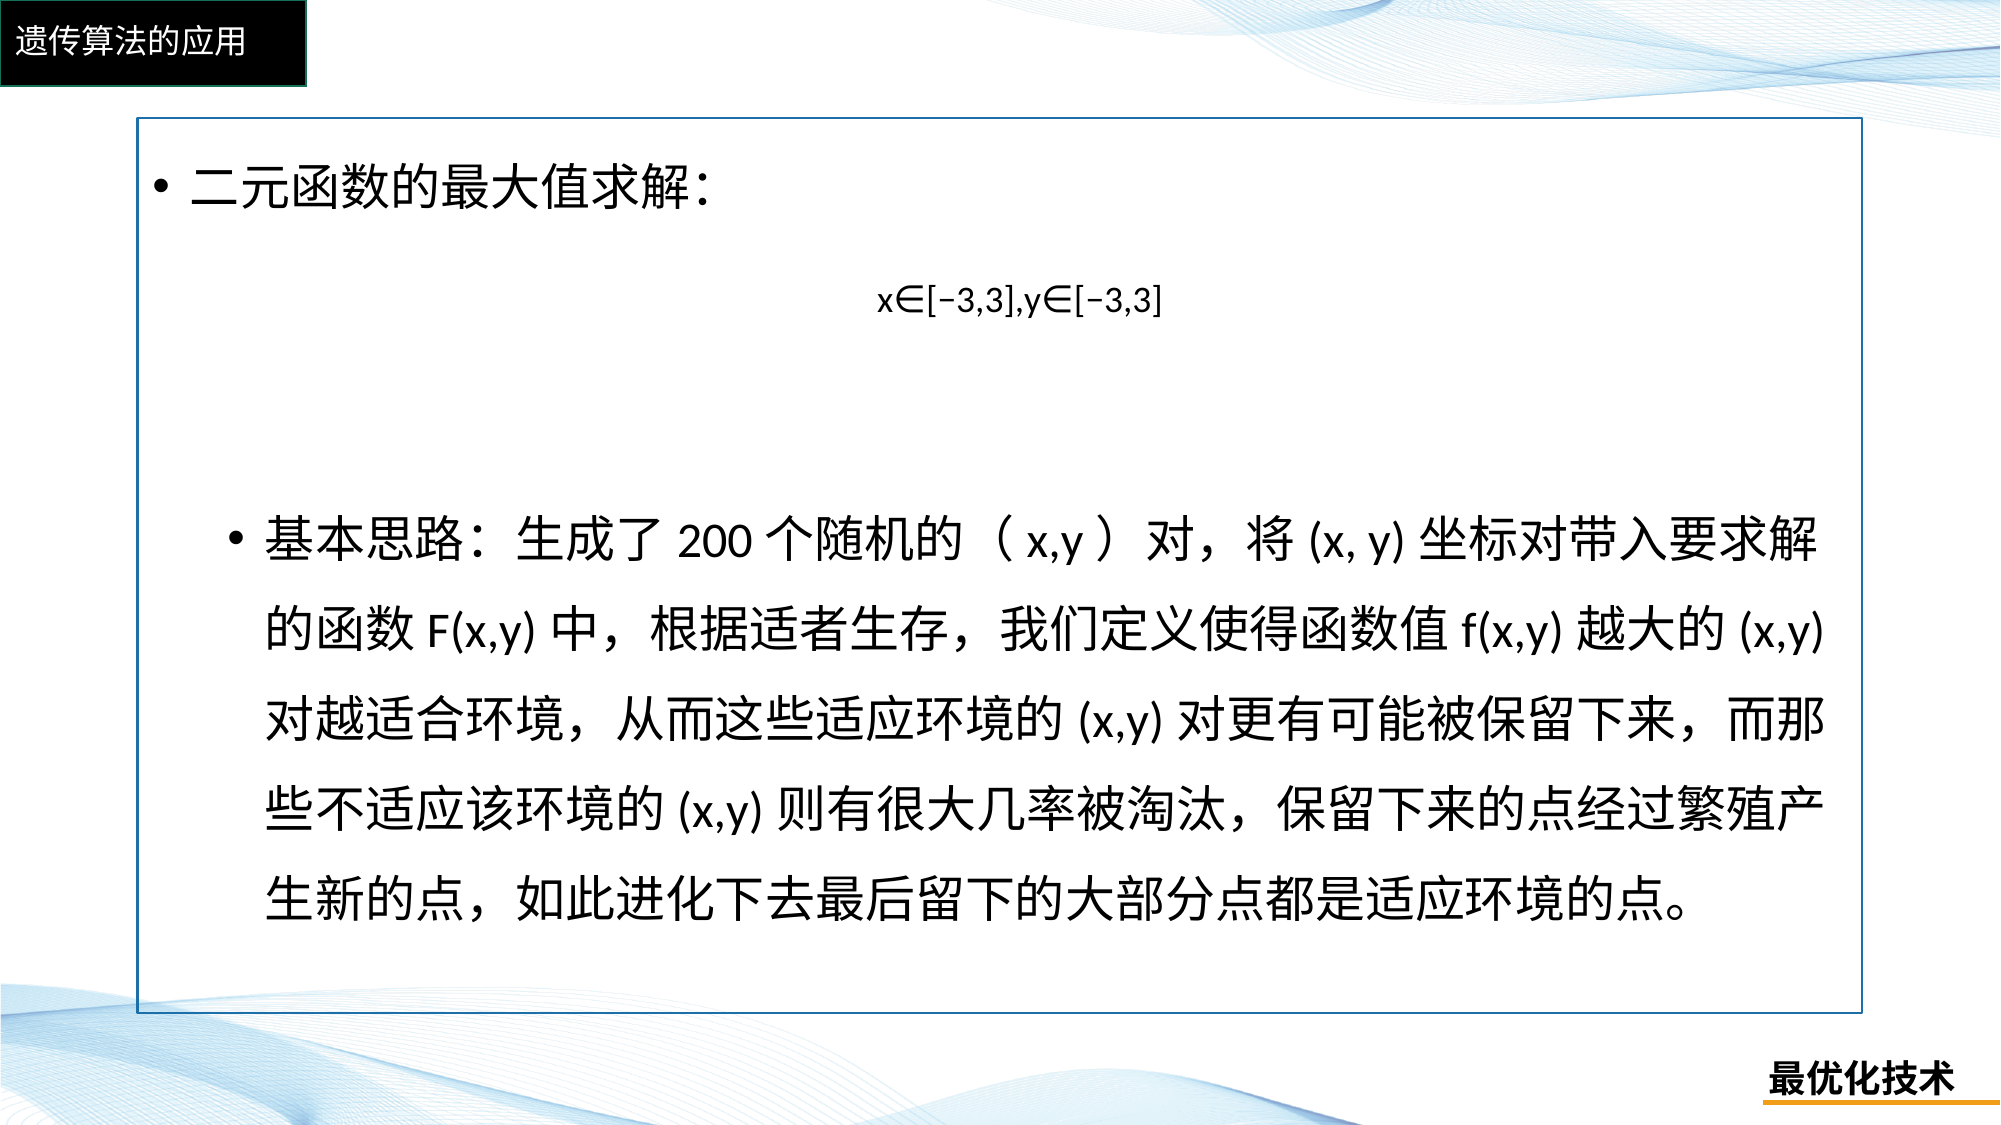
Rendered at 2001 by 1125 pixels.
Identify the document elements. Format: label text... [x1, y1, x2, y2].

title 遗传算法的应用 [0, 0, 1725, 86]
picture [885, 1, 1999, 148]
picture [2, 977, 1590, 1125]
list 二元函数的最大值求解： 基本思路：生成了200个随机的（x,y）对，将(x, y)坐标对带入要求解的函数F(x,y)中，根据适者生存，我们定义使得函数值f(x,y)越大的(x,y)对越适合环境，从而这些适应环境的(x,y)对更有可能被保留下来，而那些不适应该环境的(x,y)则有很大几率被淘汰，保留下来的点经过繁殖产生新的点，如此进化下去最后留下的大部分点都是适应环境的点。 [136, 117, 1863, 1014]
